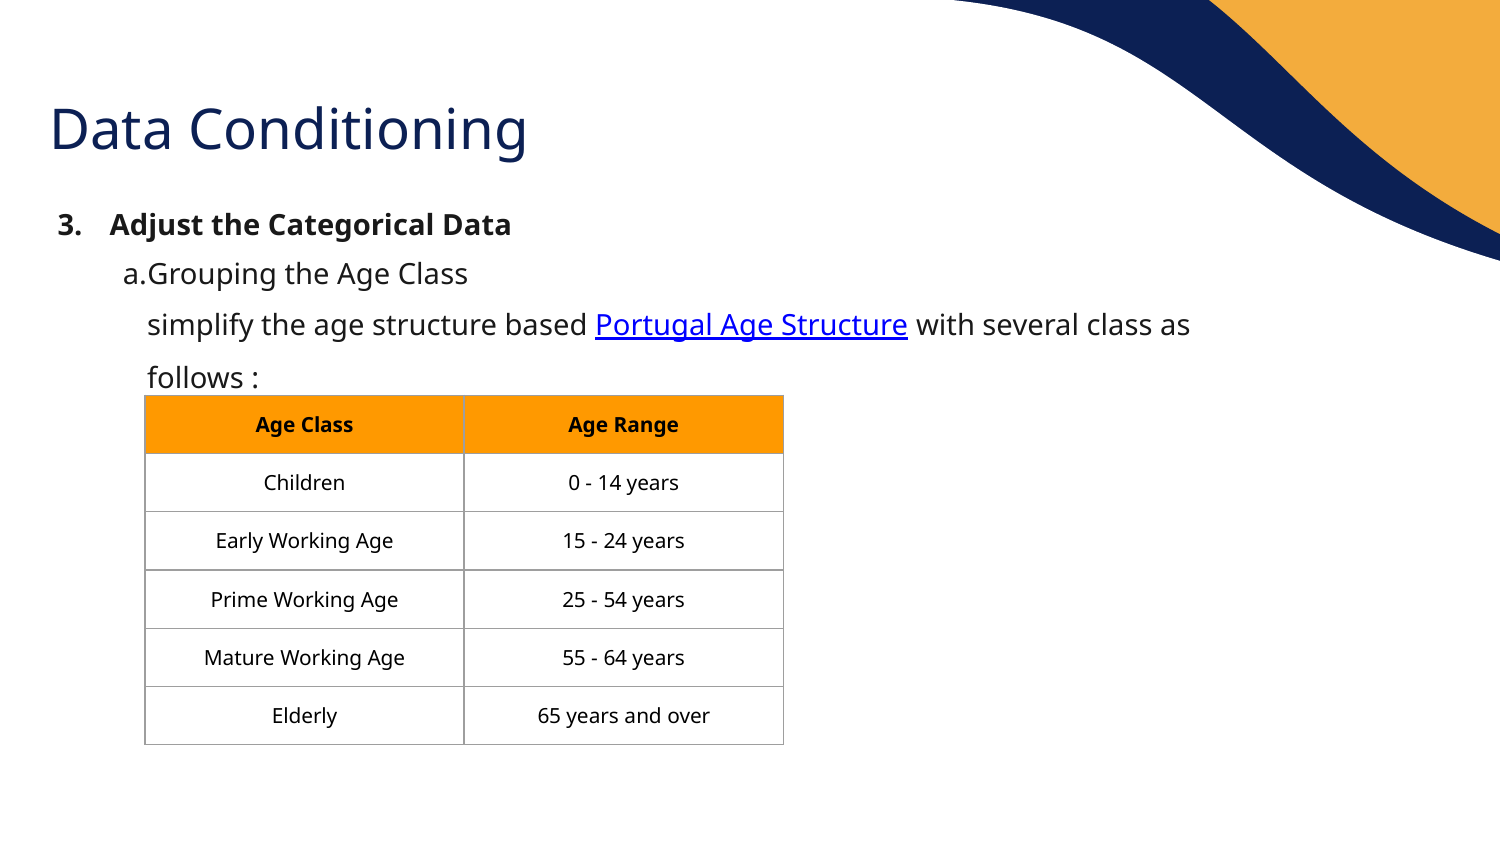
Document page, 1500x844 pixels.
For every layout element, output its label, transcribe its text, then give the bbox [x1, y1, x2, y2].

table_cell Mature Working Age [146, 629, 463, 686]
table_cell Elderly [146, 687, 463, 744]
table_cell 65 years and over [465, 687, 783, 744]
text_box Adjust the Categorical Data Grouping the Age Class simplify the age structure based Portugal Age Structure with several class as follows : [19, 177, 1298, 335]
table_cell Early Working Age [146, 512, 463, 569]
table_header Age Range [465, 396, 783, 453]
title Data Conditioning [34, 87, 1299, 167]
table_cell 55 - 64 years [465, 629, 783, 686]
table_cell 25 - 54 years [465, 571, 783, 628]
table_header Age Class [146, 396, 463, 453]
table_cell 0 - 14 years [465, 454, 783, 511]
table_cell Prime Working Age [146, 571, 463, 628]
table_cell 15 - 24 years [465, 512, 783, 569]
table_cell Children [146, 454, 463, 511]
